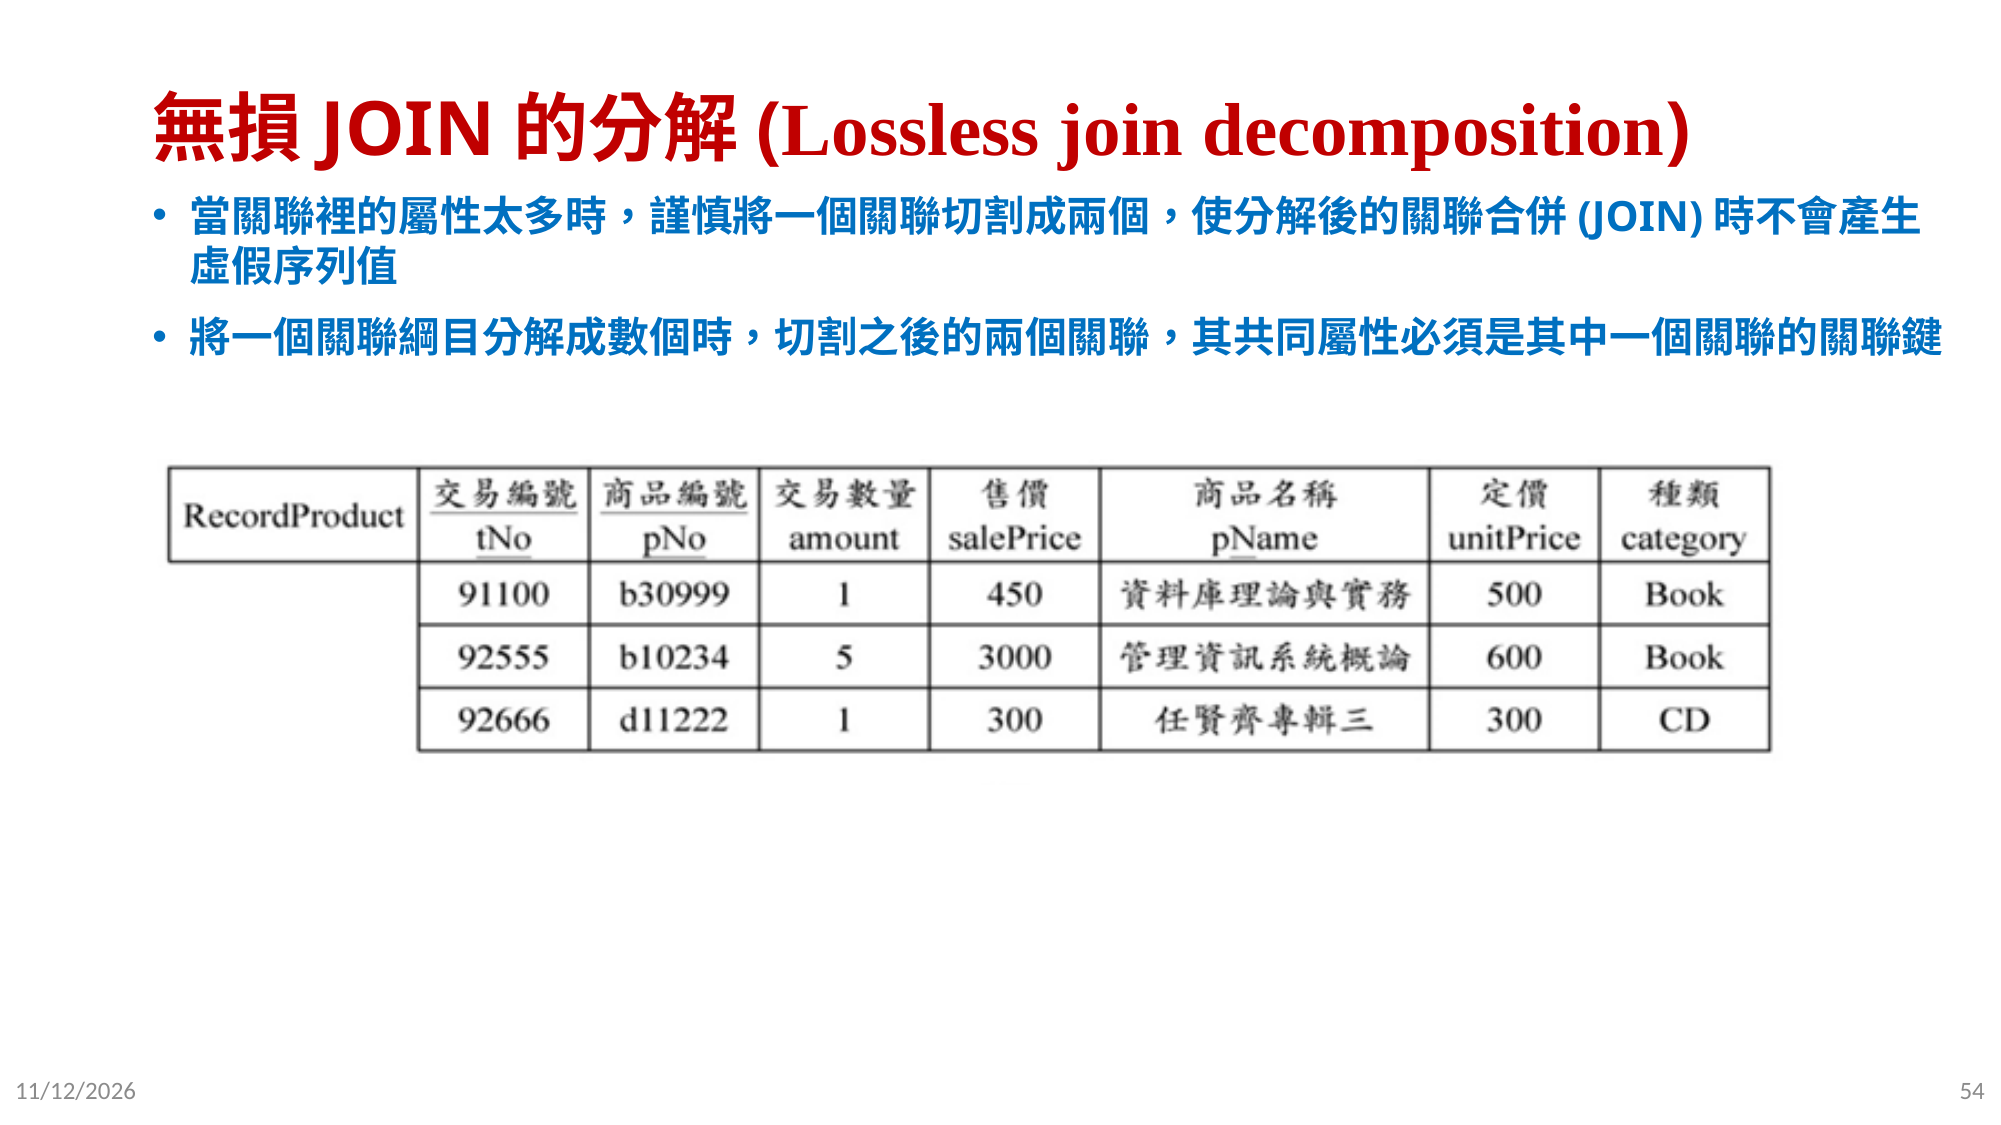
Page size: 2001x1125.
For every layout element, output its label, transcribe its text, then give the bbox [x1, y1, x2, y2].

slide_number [0, 1059, 450, 1119]
slide_number 54 [1550, 1059, 2000, 1119]
list 當關聯裡的屬性太多時，謹慎將一個關聯切割成兩個，使分解後的關聯合併(JOIN)時不會產生虛假序列值 將一個關聯綱目分解成數個時，切割之後的兩個關聯，其共同屬性必須是其中一個關聯的關聯鍵 [137, 182, 1967, 1014]
title 無損JOIN的分解(Lossless join decomposition) [137, 22, 1863, 182]
picture [137, 415, 1898, 785]
